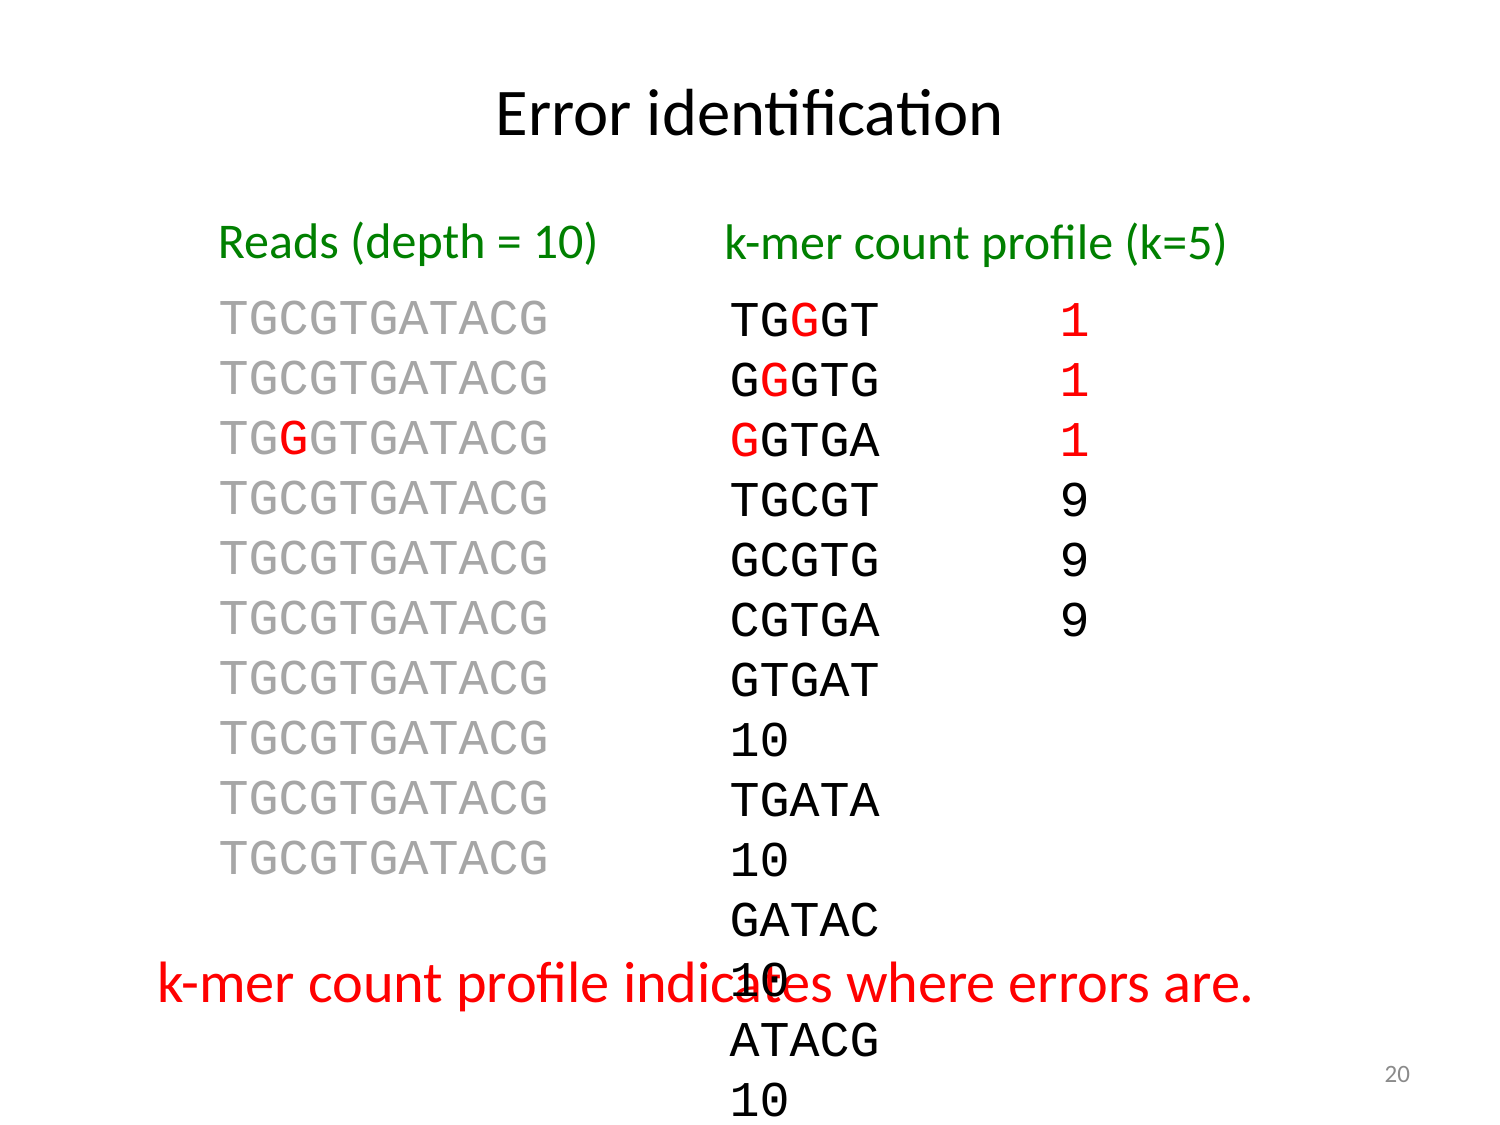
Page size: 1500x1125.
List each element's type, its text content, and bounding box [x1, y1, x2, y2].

text_box TGCGTGATACG TGCGTGATACG TGGGTGATACG TGCGTGATACG TGCGTGATACG TGCGTGATACG TGCGTGATACG TGCGTGATACG TGCGTGATACG TGCGTGATACG [203, 277, 633, 893]
list k-mer count profile indicates where errors are. [1116, 936, 1312, 1014]
list k-mer count profile indicates where errors are. [142, 936, 714, 1014]
text_box TGGGT 1 GGGTG 1 GGTGA 1 TGCGT 9 GCGTG 9 CGTGA 9 GTGAT 10 TGATA 10 GATAC 10 ATACG 10 [714, 279, 1116, 1125]
slide_number 20 [1074, 1042, 1425, 1103]
title Error identification [75, 45, 1425, 172]
text_box k-mer count profile (k=5) [709, 202, 1244, 278]
text_box Reads (depth = 10) [203, 200, 614, 276]
